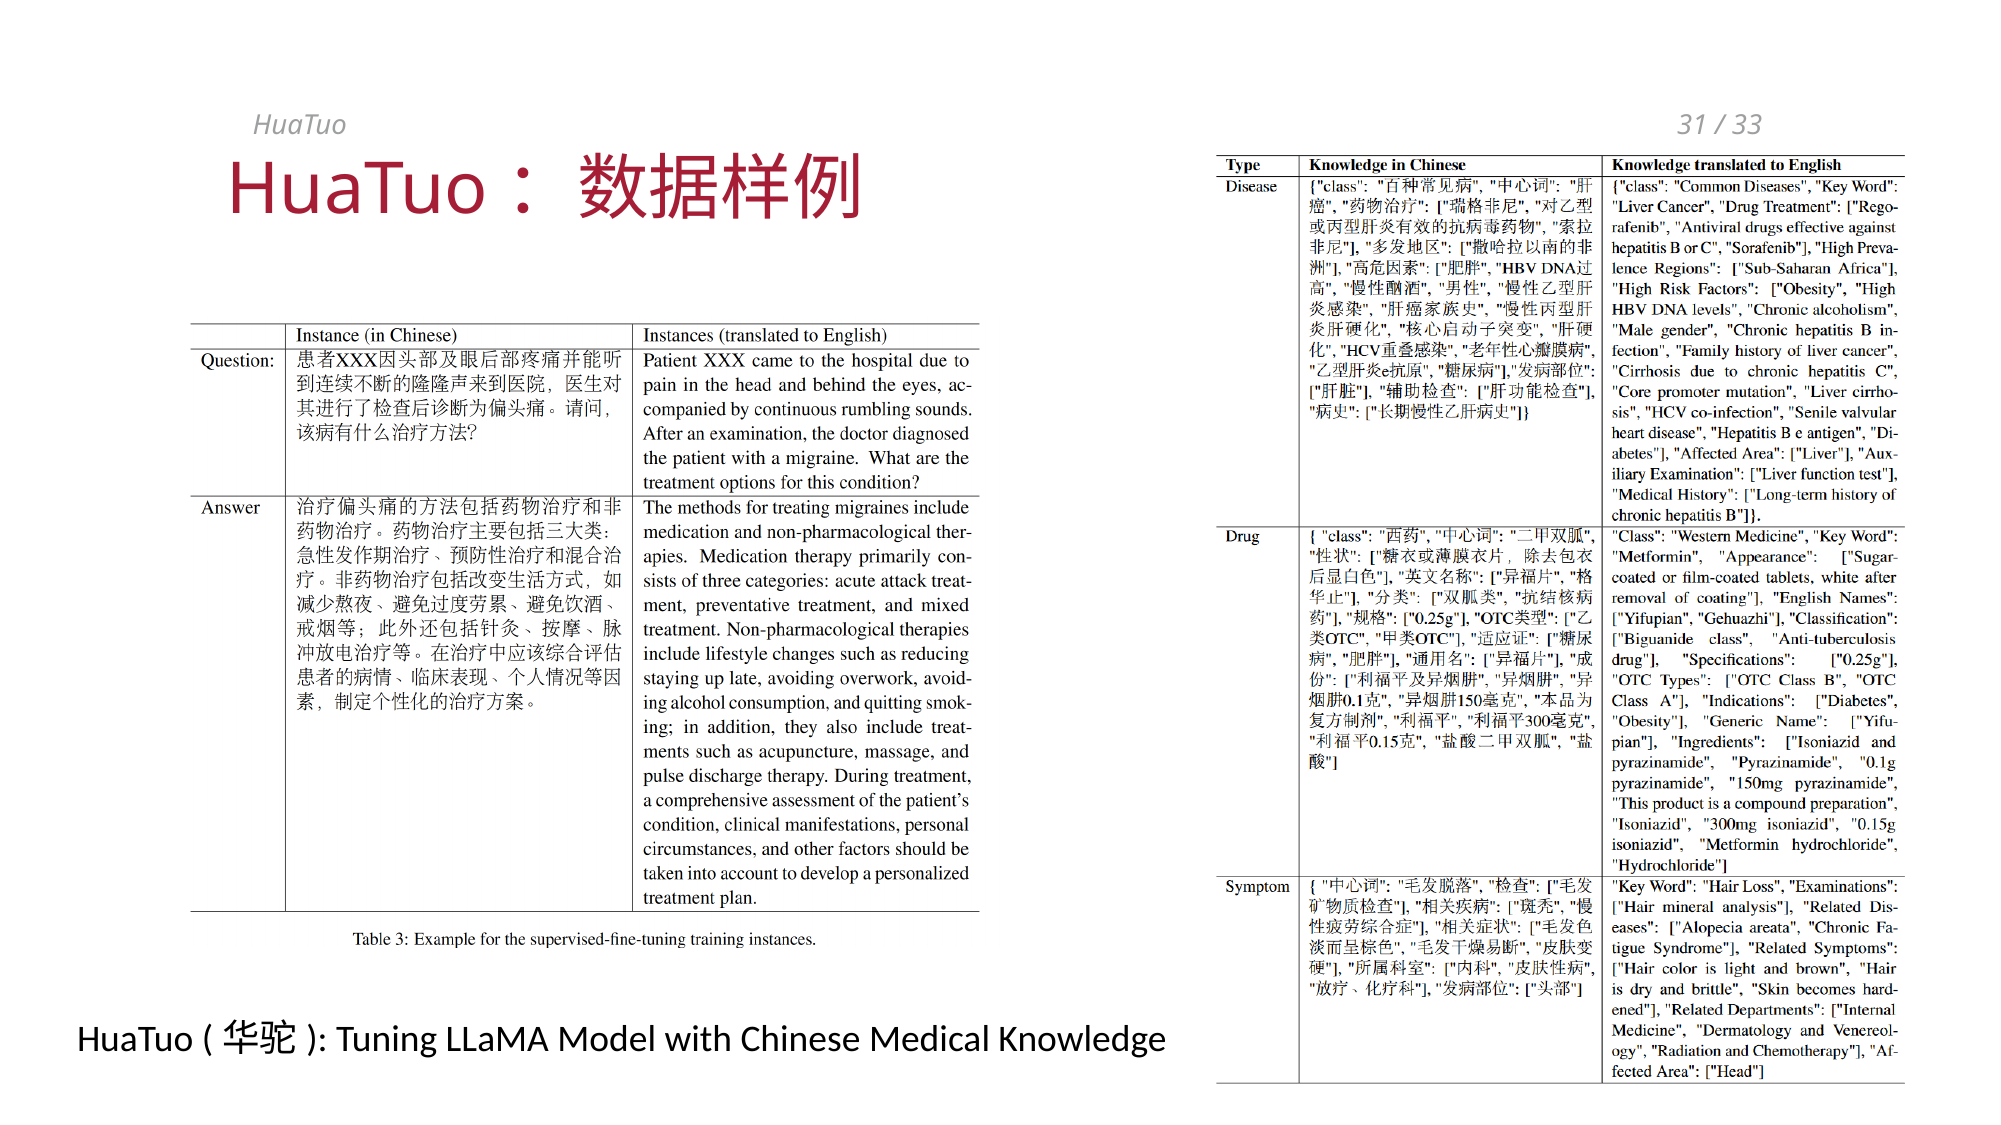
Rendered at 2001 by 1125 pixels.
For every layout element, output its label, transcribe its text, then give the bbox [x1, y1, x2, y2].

picture [1204, 147, 1931, 1087]
text_box HuaTuo (华驼): Tuning LLaMA Model with Chinese Medical Knowledge [62, 1007, 1204, 1067]
text_box HuaTuo [237, 111, 713, 147]
picture [179, 317, 1001, 948]
text_box 31 / 33 [1585, 111, 1777, 147]
text_box HuaTuo：数据样例 [211, 166, 1204, 235]
